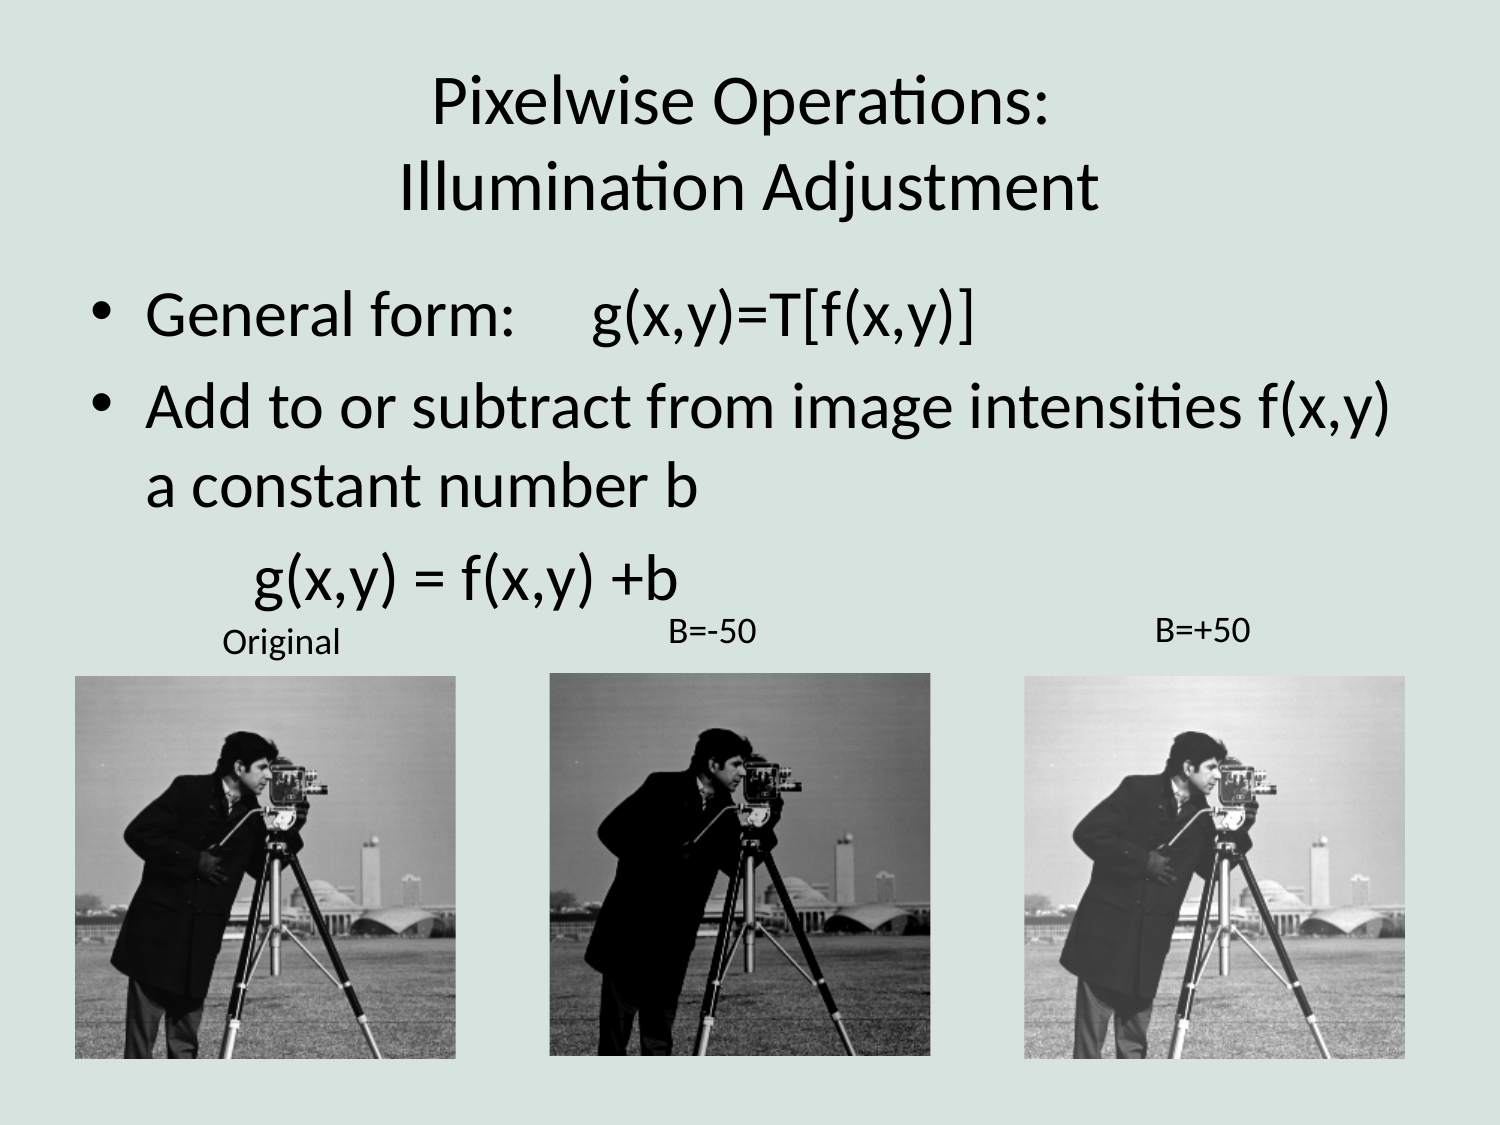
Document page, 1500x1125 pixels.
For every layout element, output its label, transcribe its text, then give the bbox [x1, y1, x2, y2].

list General form: g(x,y)=T[f(x,y)] Add to or subtract from image intensities f(x,y) a constant number b g(x,y) = f(x,y) +b [75, 262, 1425, 622]
text_box Original [207, 609, 357, 670]
text_box B=-50 [653, 598, 772, 658]
picture [1023, 676, 1406, 1059]
picture [549, 673, 931, 1057]
text_box B=+50 [1140, 597, 1266, 658]
picture [74, 676, 456, 1059]
title Pixelwise Operations: Illumination Adjustment [75, 45, 1425, 233]
